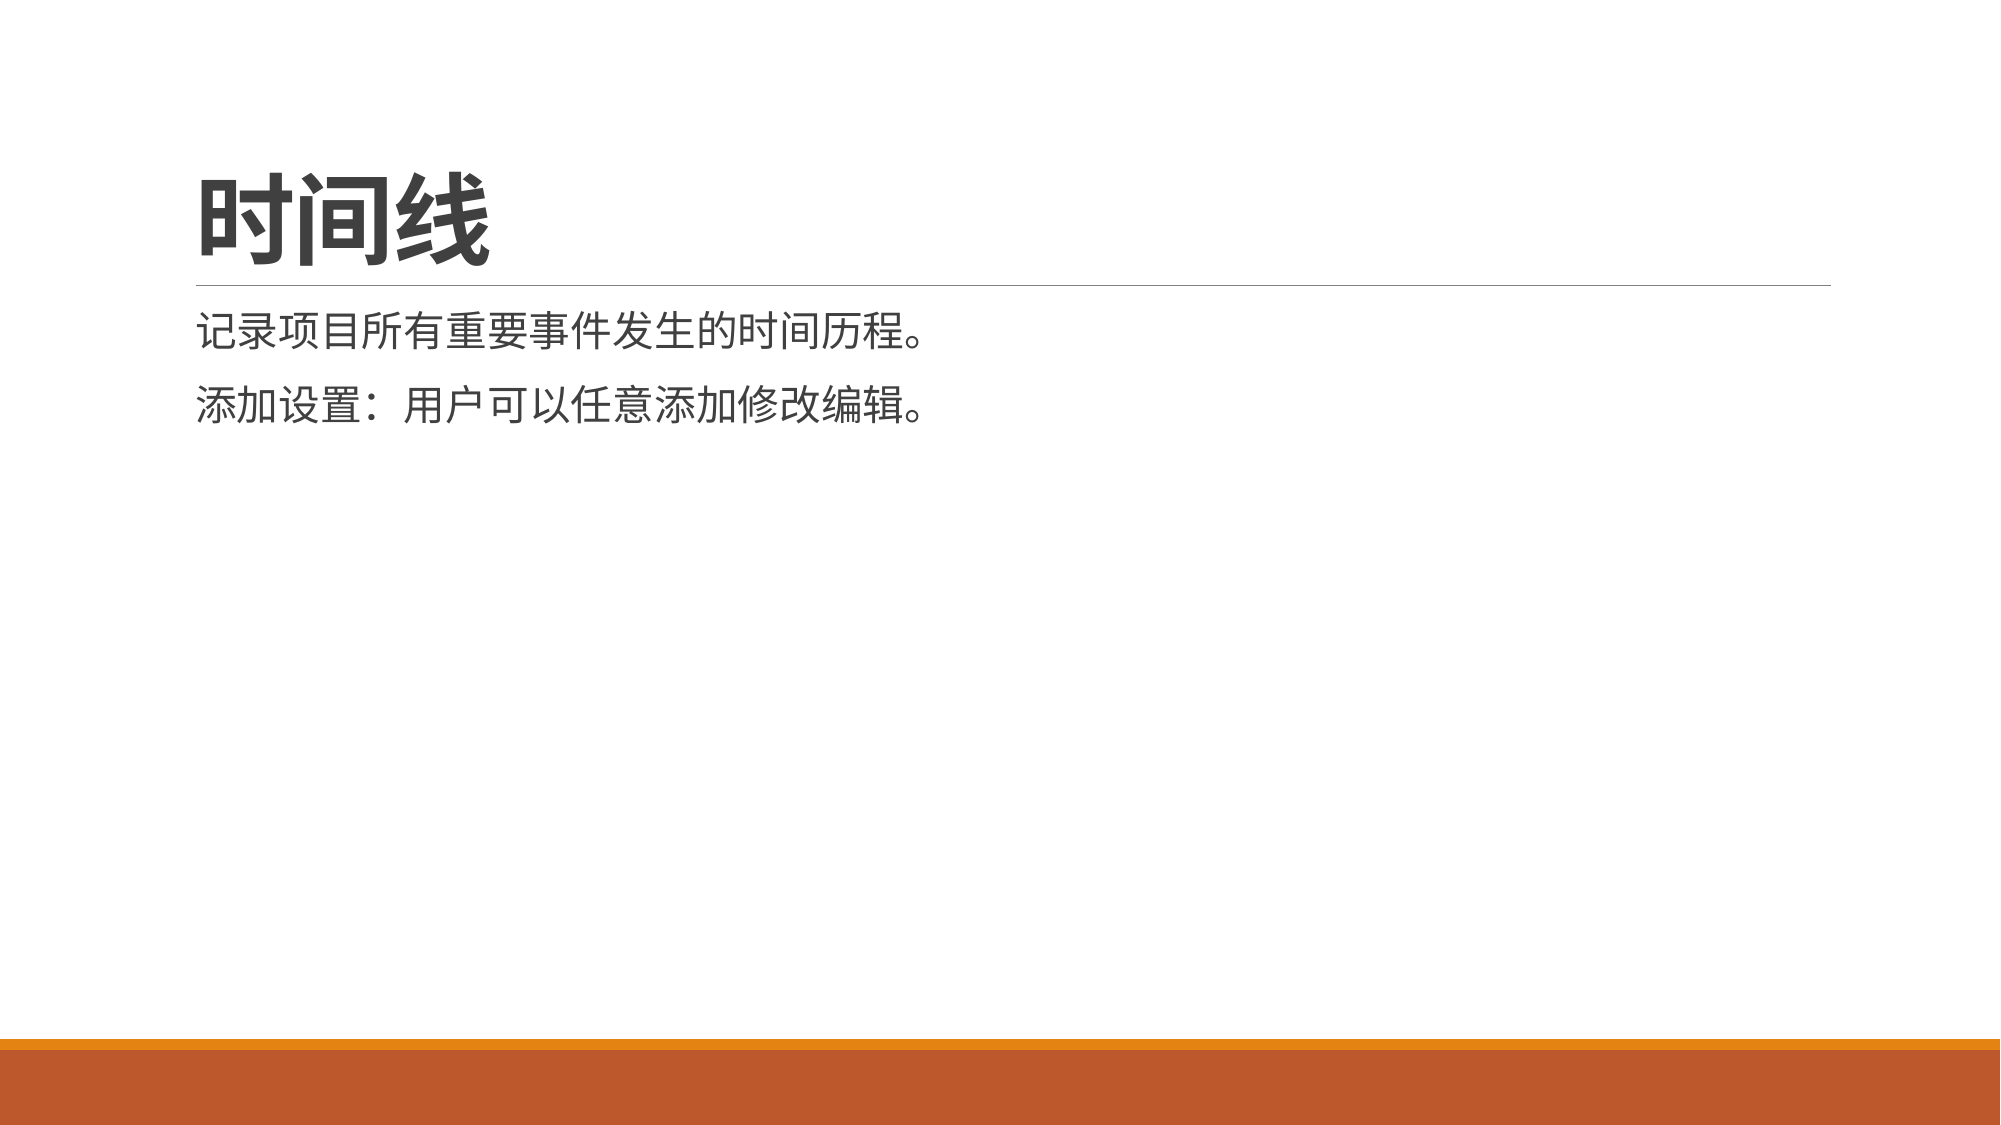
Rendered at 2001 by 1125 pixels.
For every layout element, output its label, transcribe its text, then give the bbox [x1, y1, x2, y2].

text_box [1639, 237, 1670, 343]
title 时间线 [180, 47, 1830, 285]
list 记录项目所有重要事件发生的时间历程。 添加设置：用户可以任意添加修改编辑。 [180, 302, 1830, 963]
